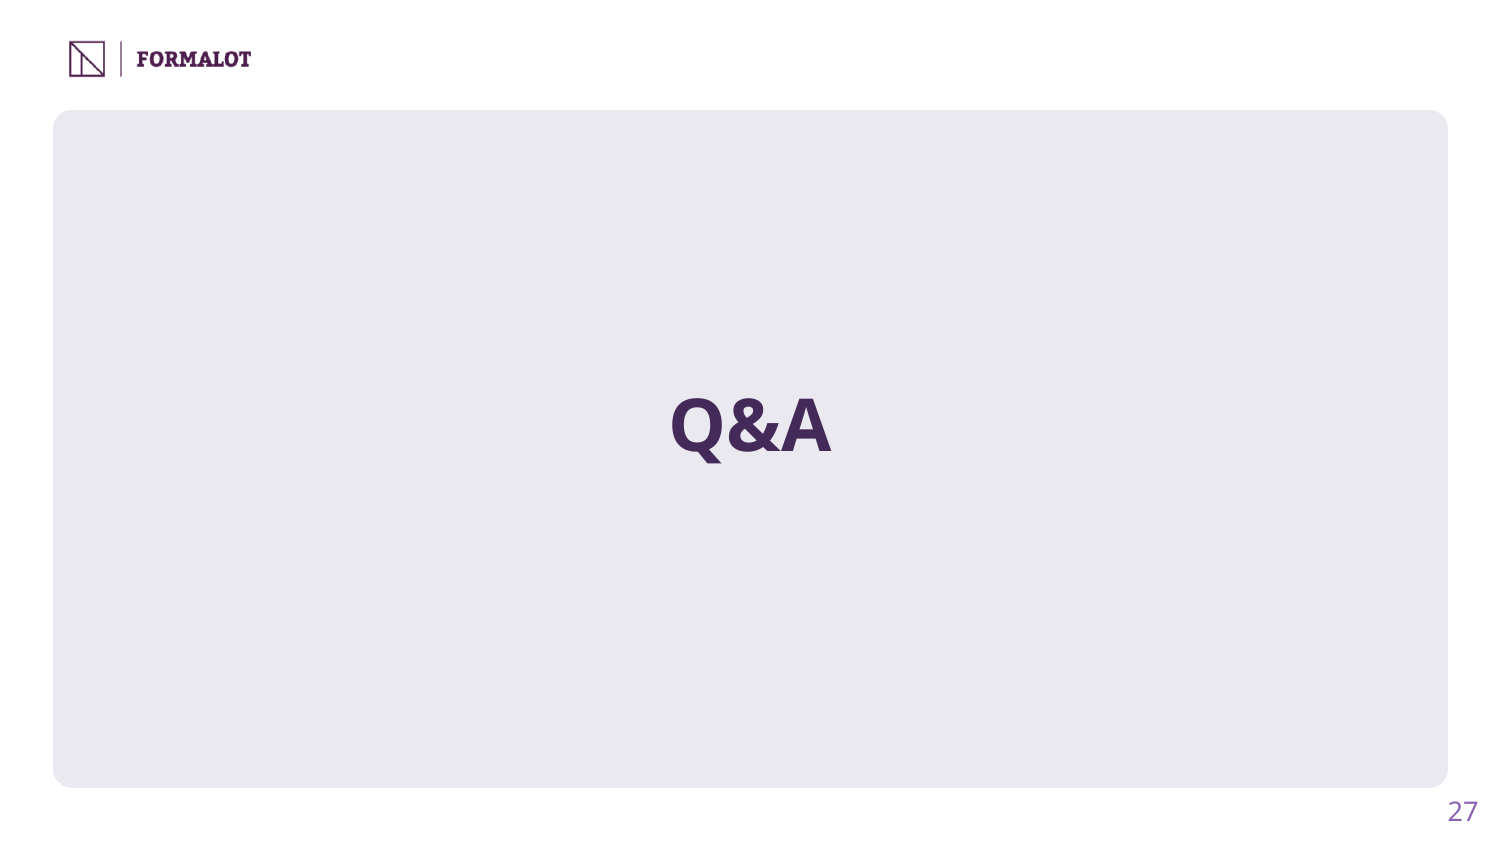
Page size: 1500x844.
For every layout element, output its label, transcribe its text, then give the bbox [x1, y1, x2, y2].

picture [0, 0, 1500, 844]
slide_number ‹#› [1403, 779, 1494, 844]
title Q&A [67, 281, 1433, 563]
